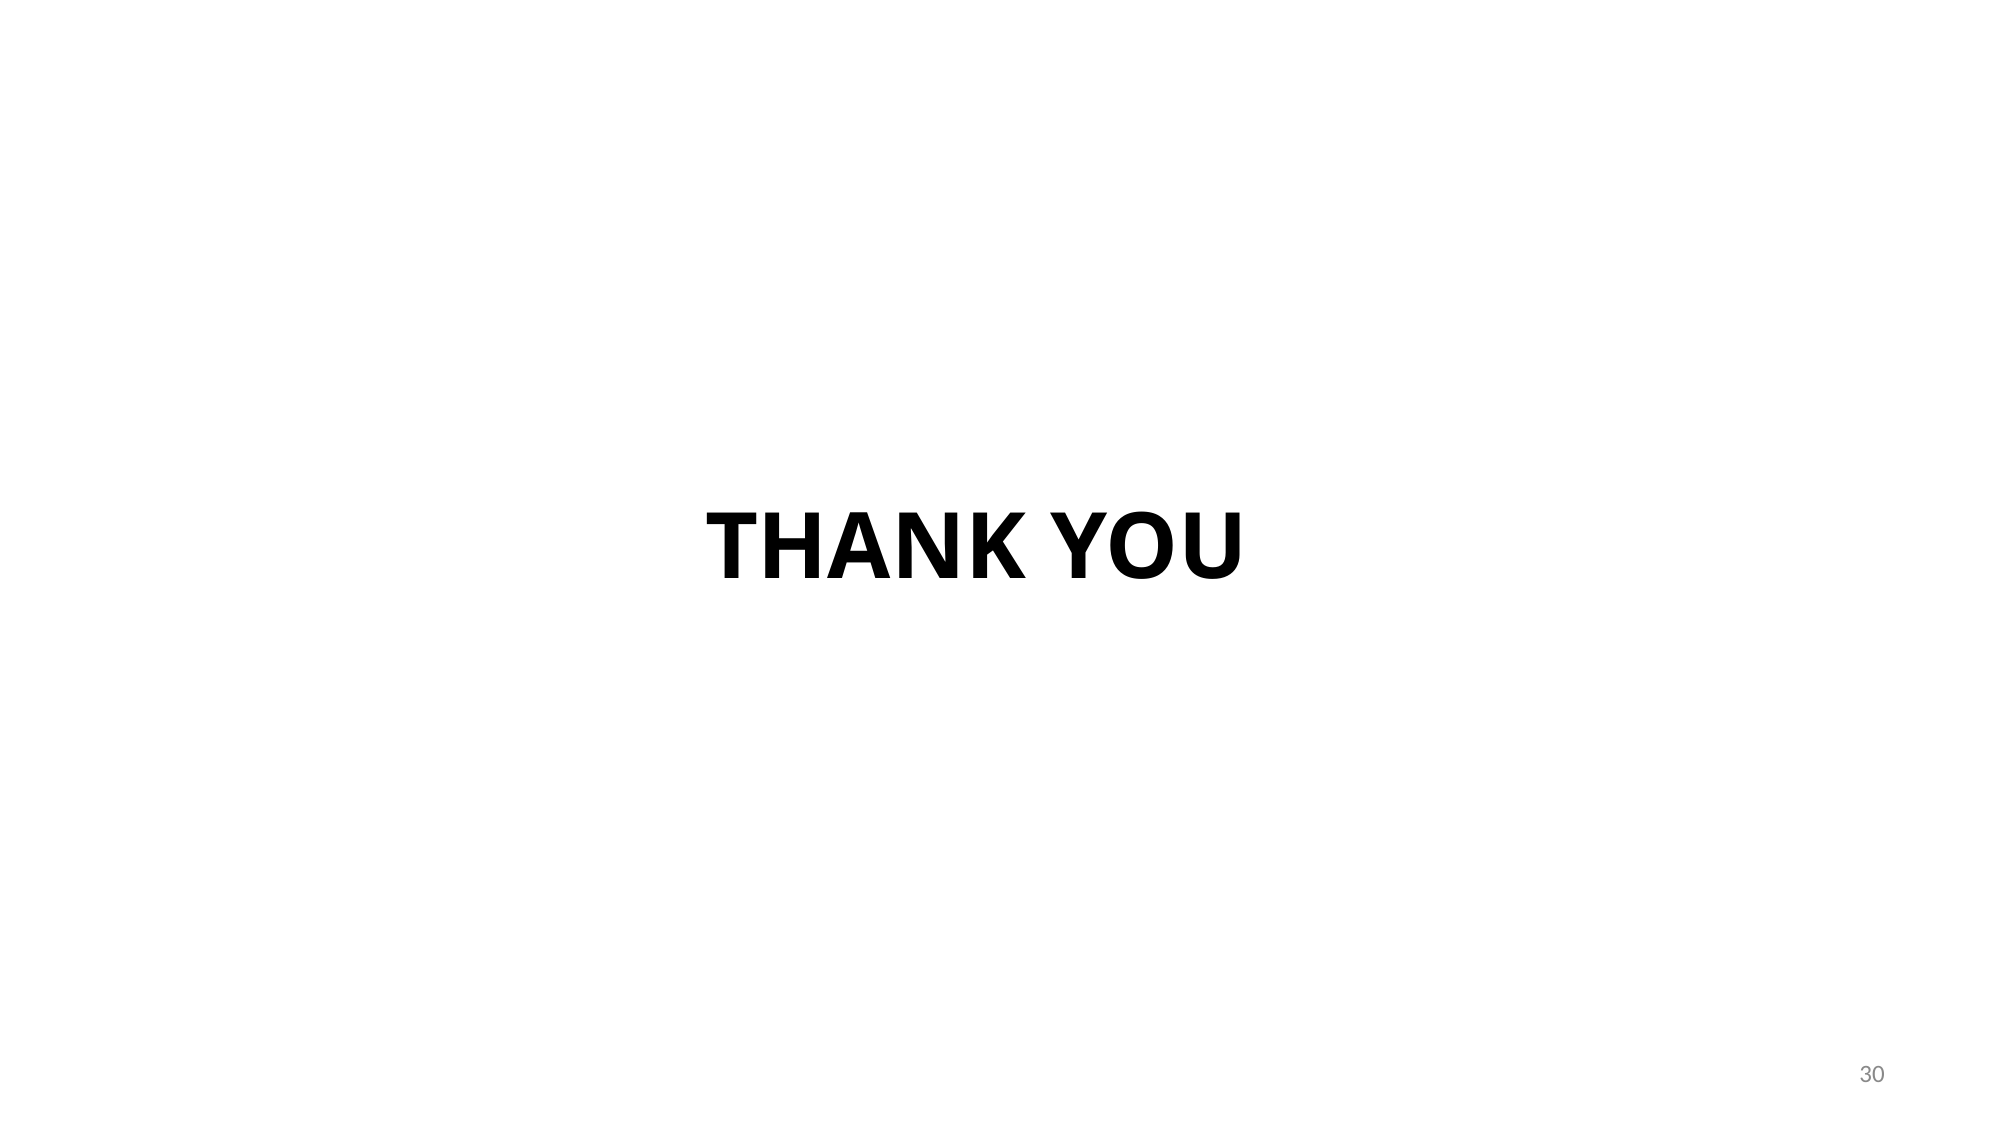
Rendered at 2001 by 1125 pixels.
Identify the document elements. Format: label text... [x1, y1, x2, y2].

slide_number 30 [1433, 1042, 1900, 1103]
list THANK YOU [114, 351, 1840, 725]
